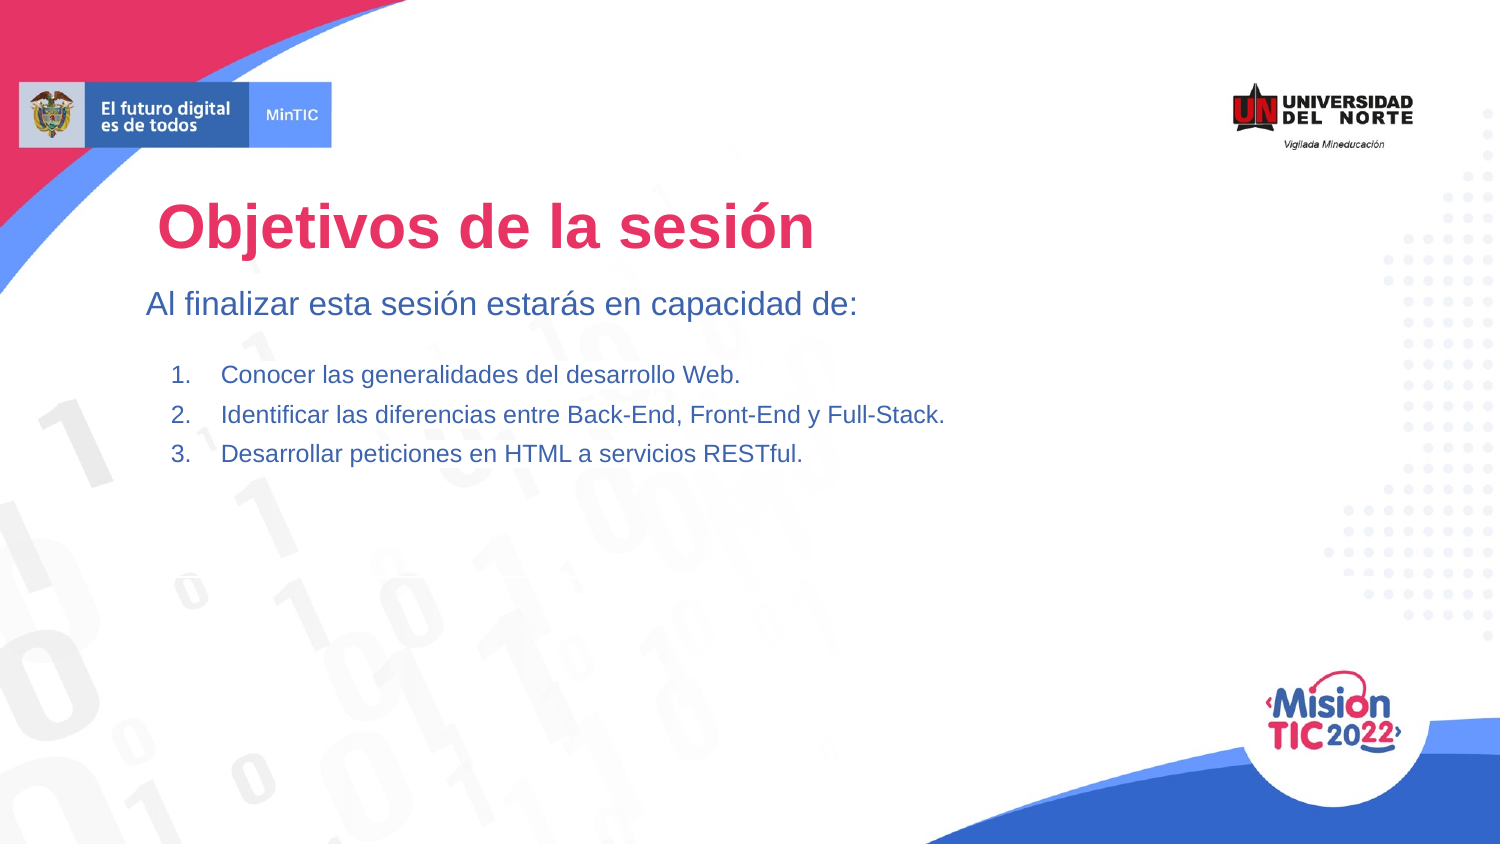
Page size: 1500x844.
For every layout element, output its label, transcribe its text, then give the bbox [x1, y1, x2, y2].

title Objetivos de la sesión [145, 165, 1378, 267]
picture [0, 0, 1500, 844]
list Al finalizar esta sesión estarás en capacidad de: Conocer las generalidades del desarrollo Web. Identificar las diferencias entre Back-End, Front-End y Full-Stack. Desarrollar peticiones en HTML a servicios RESTful. [145, 281, 1384, 578]
